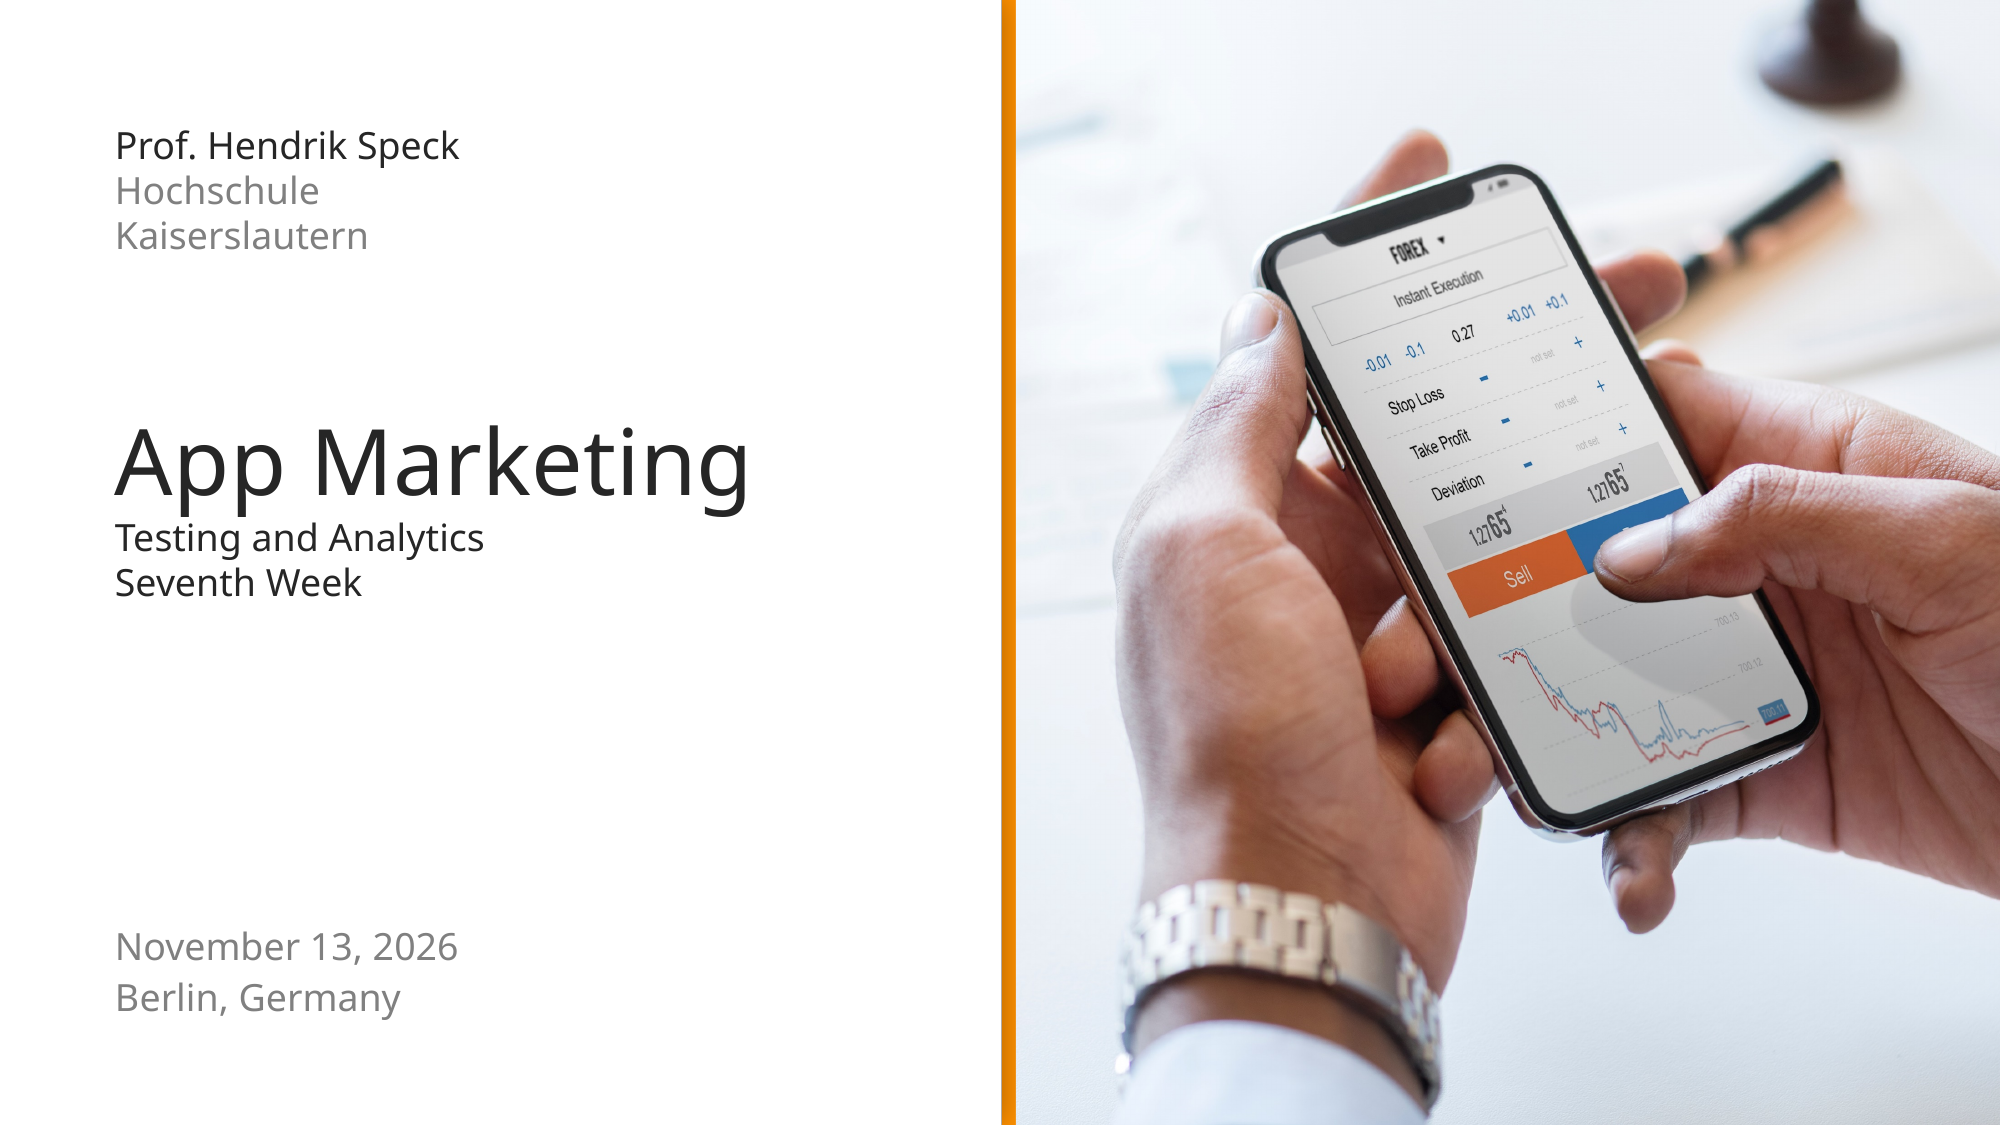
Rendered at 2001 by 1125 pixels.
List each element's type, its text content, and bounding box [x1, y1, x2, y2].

picture [1015, 0, 2000, 1125]
list Prof. Hendrik Speck Hochschule Kaiserslautern [99, 115, 577, 221]
title App Marketing Testing and Analytics Seventh Week [99, 396, 781, 725]
list February 22, 2022 Berlin, Germany [99, 915, 510, 1013]
